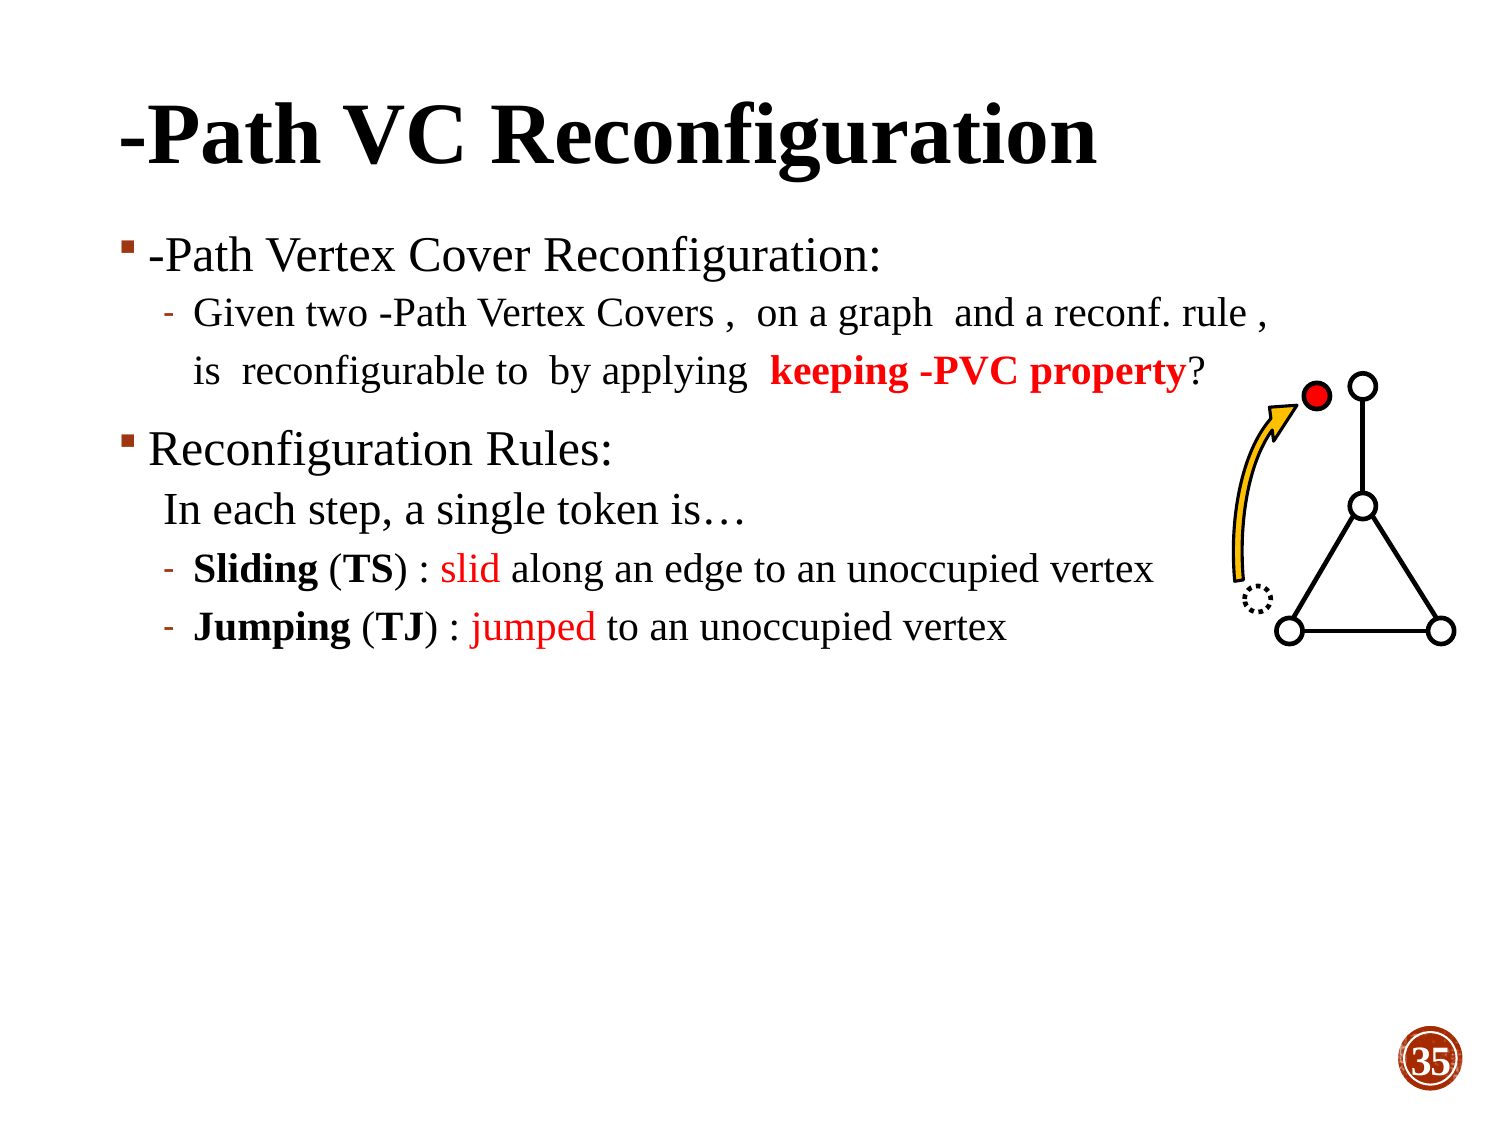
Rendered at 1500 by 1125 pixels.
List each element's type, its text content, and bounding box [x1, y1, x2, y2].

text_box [1374, 517, 1448, 638]
text_box [1243, 584, 1272, 614]
text_box [1430, 620, 1456, 646]
text_box [1302, 381, 1332, 411]
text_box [1282, 517, 1352, 638]
text_box [1348, 491, 1377, 521]
text_box [1348, 372, 1377, 401]
slide_number 35 [1391, 1028, 1471, 1089]
text_box [1232, 404, 1298, 583]
text_box [1275, 620, 1300, 646]
